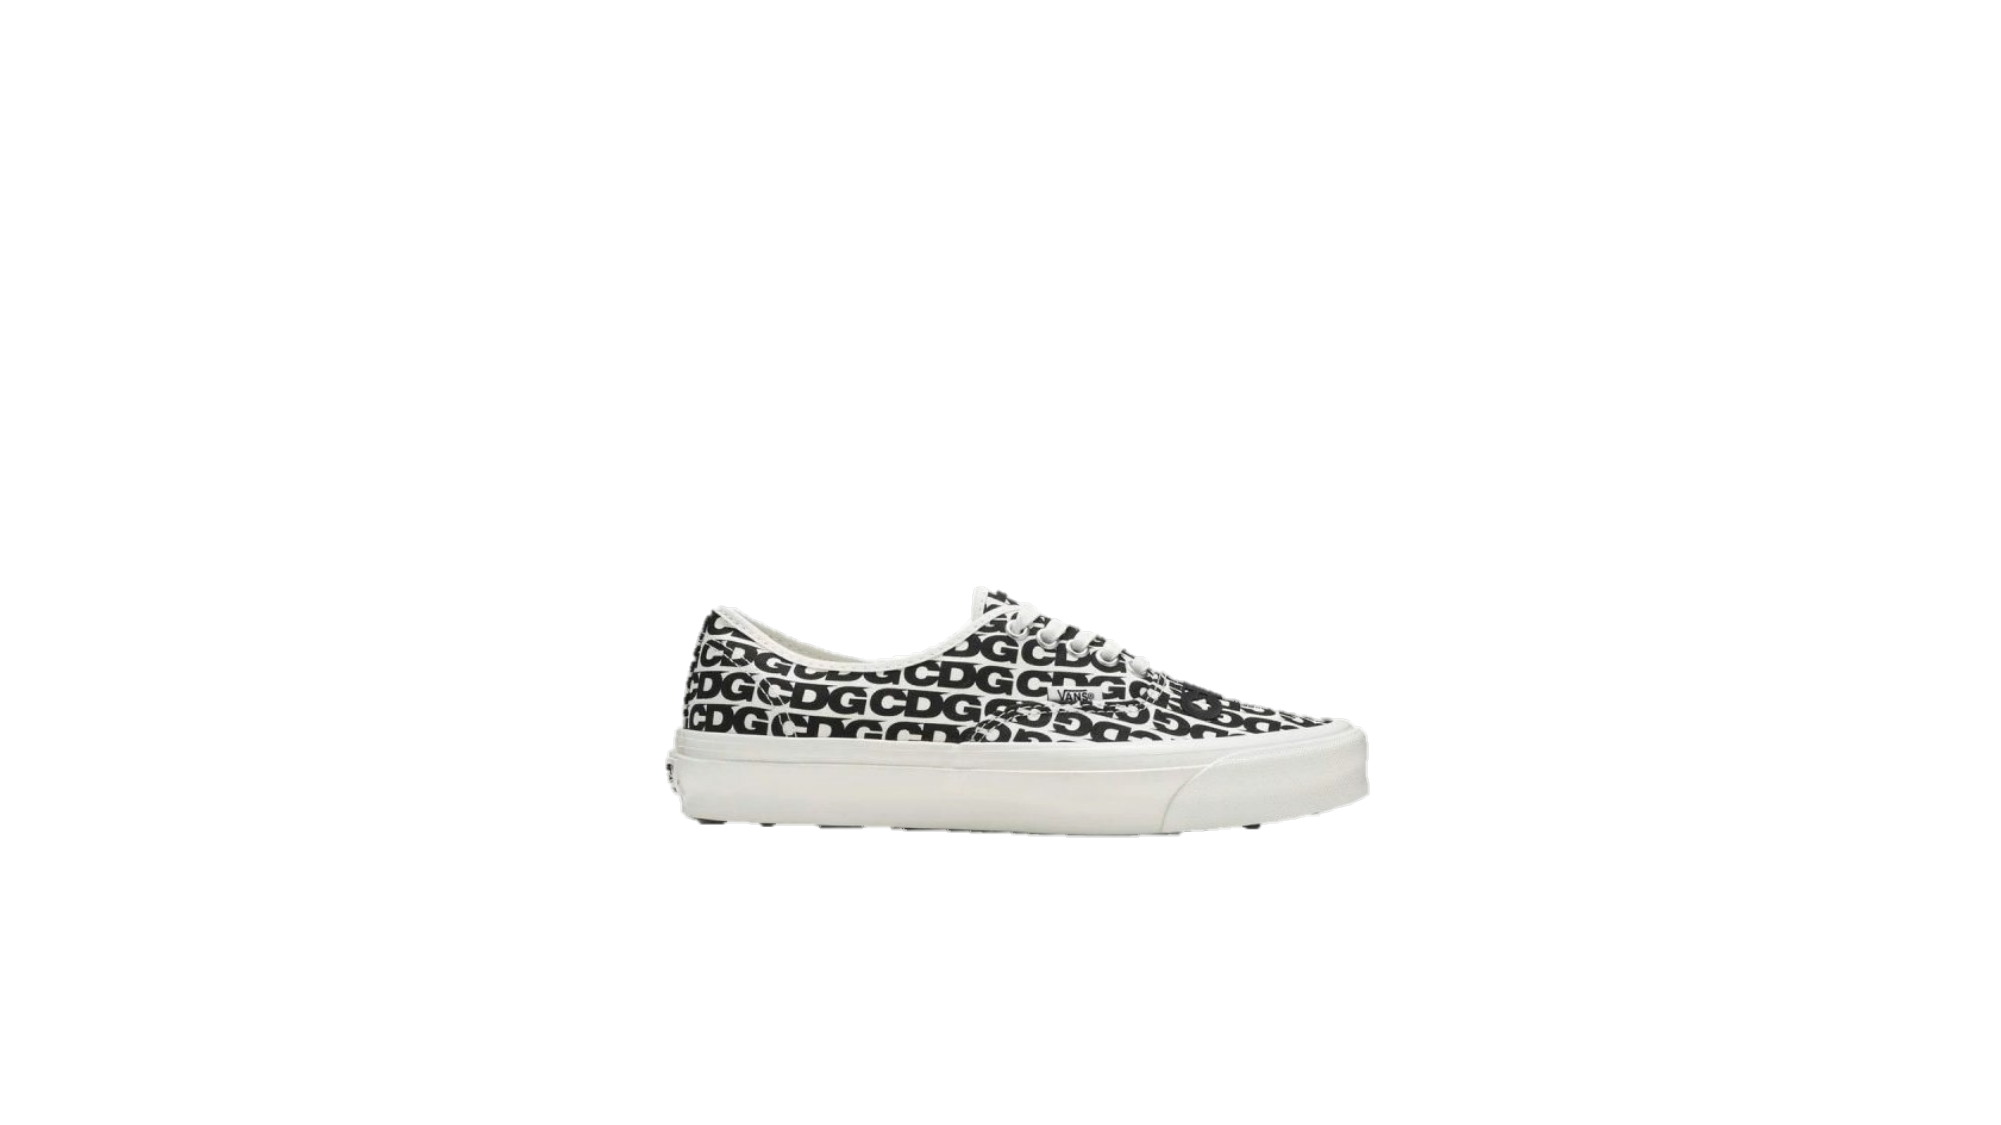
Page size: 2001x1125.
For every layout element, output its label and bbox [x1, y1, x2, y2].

list [643, 299, 1389, 1045]
